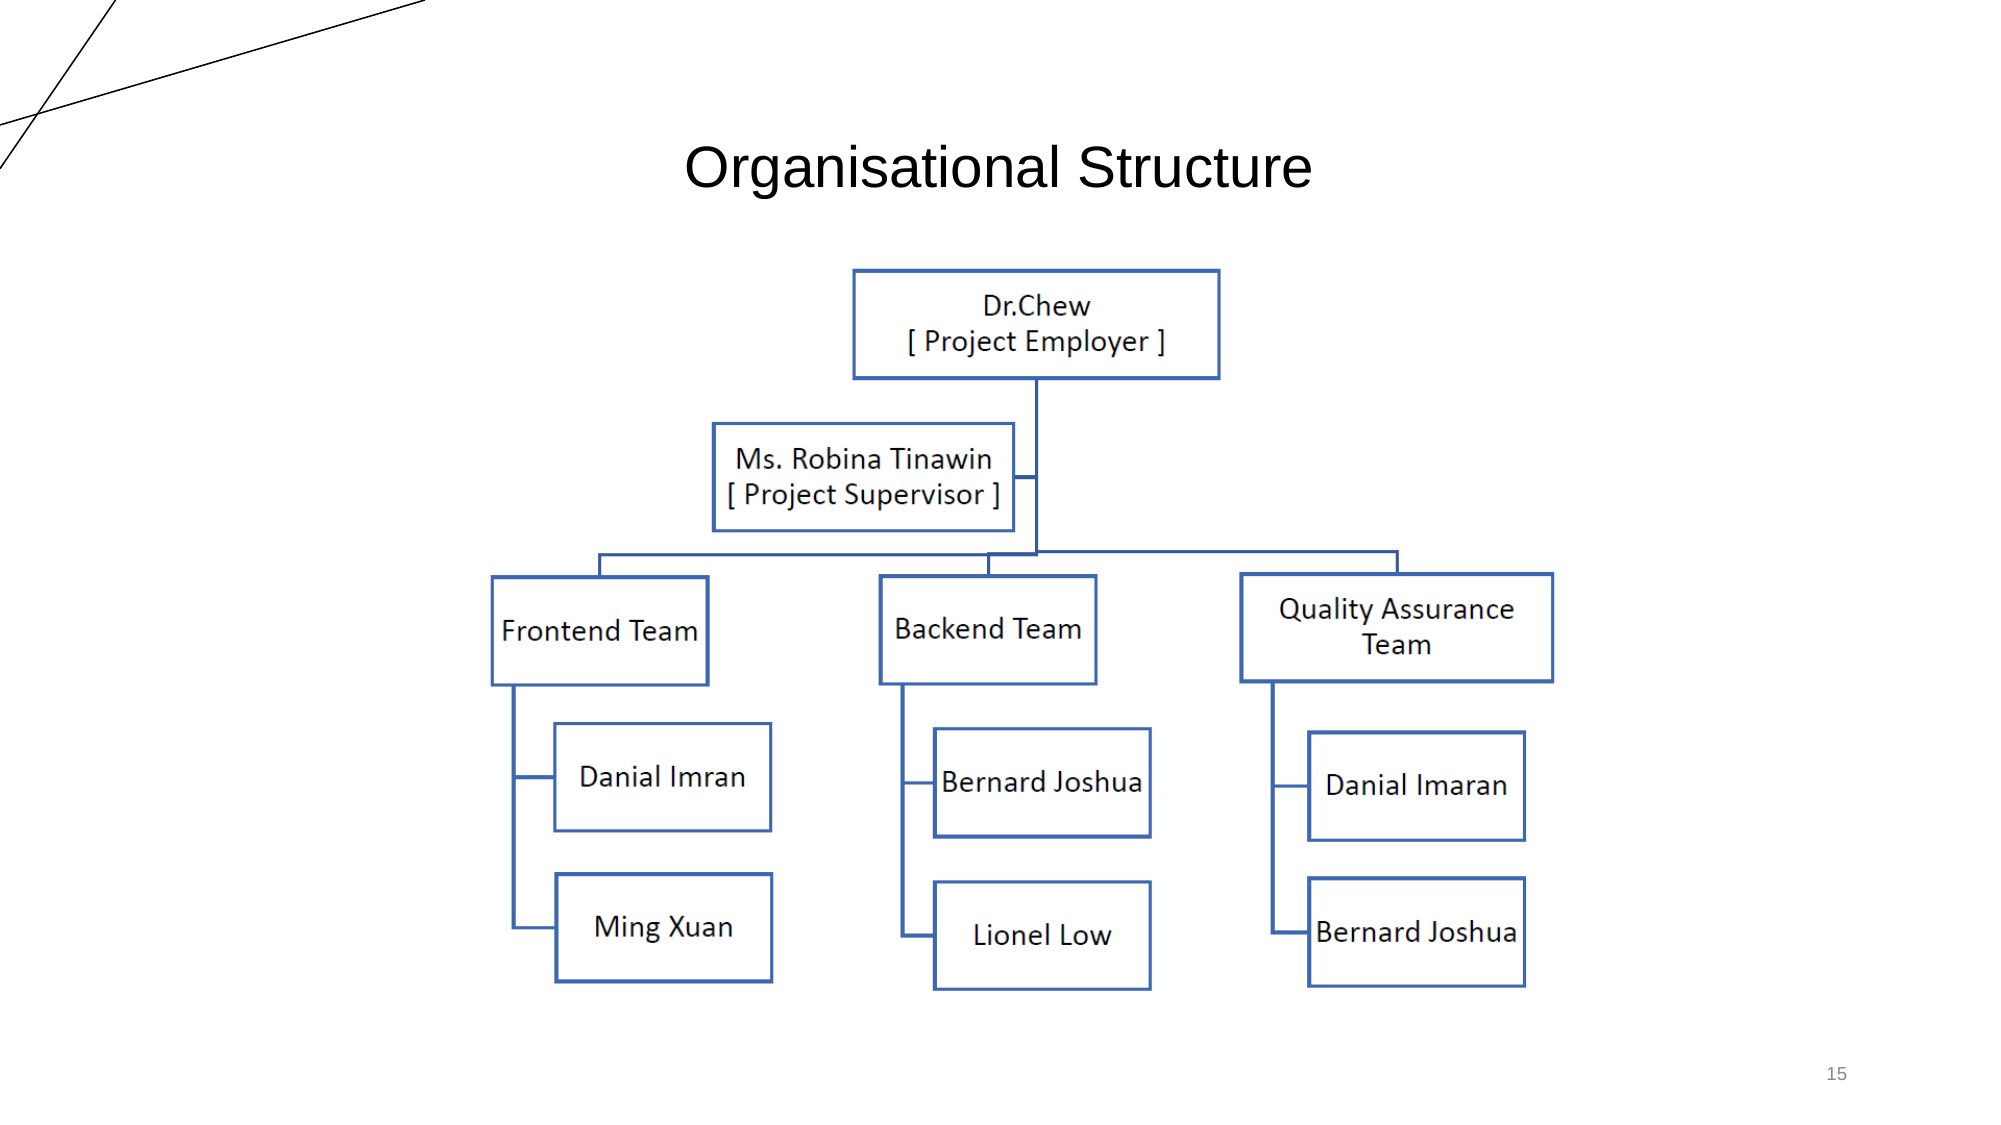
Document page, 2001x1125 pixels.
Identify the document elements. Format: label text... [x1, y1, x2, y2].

slide_number 15 [1412, 1042, 1863, 1103]
title Organisational Structure [137, 59, 1863, 278]
picture [448, 224, 1597, 1021]
